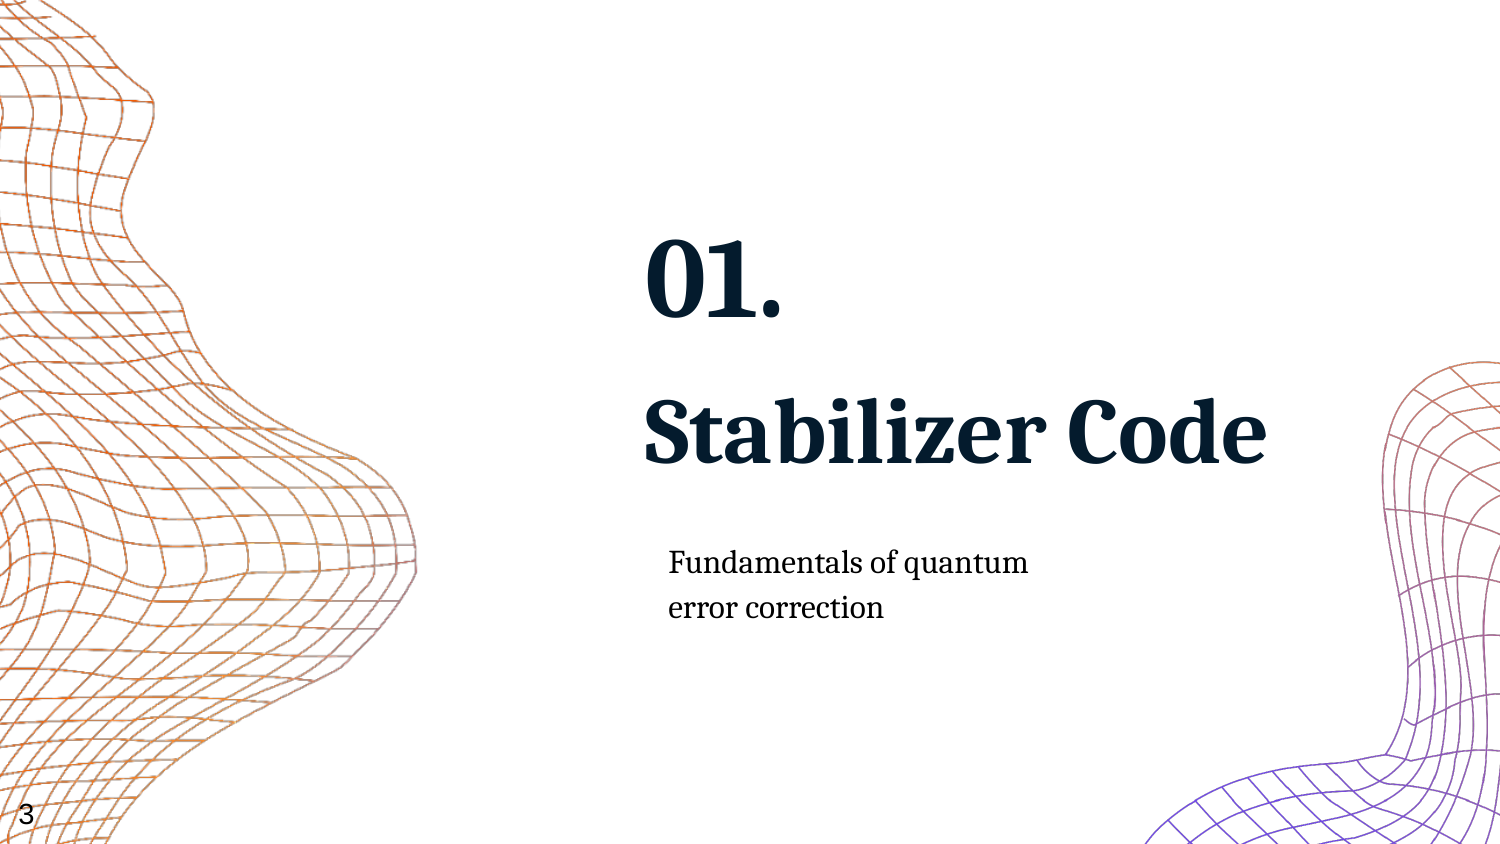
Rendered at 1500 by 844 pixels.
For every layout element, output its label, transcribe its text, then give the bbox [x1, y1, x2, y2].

picture [1091, 337, 1500, 844]
text_box 3 [3, 788, 73, 838]
title 01. [643, 205, 864, 356]
subtitle Fundamentals of quantum error correction [644, 519, 1060, 639]
title Stabilizer Code [644, 355, 1383, 498]
picture [0, 2, 641, 844]
